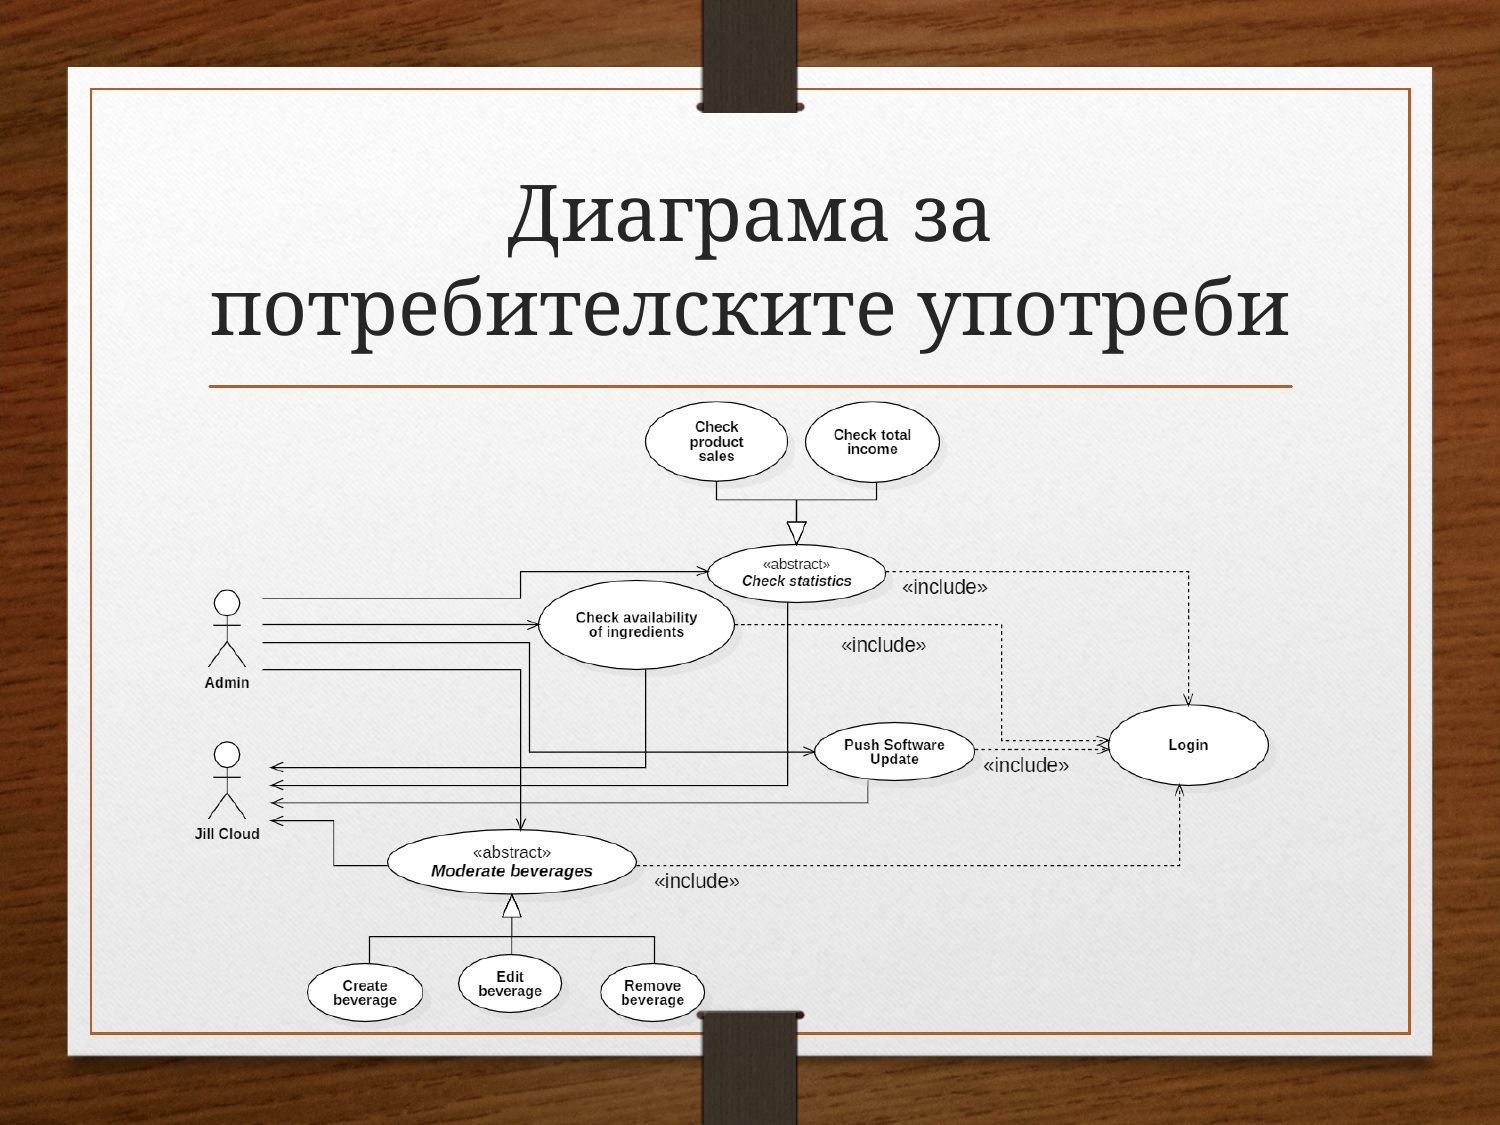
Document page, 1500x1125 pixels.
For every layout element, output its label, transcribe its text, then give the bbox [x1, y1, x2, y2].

title Диаграма за потребителските употреби [193, 150, 1309, 365]
picture [0, 0, 1500, 1125]
